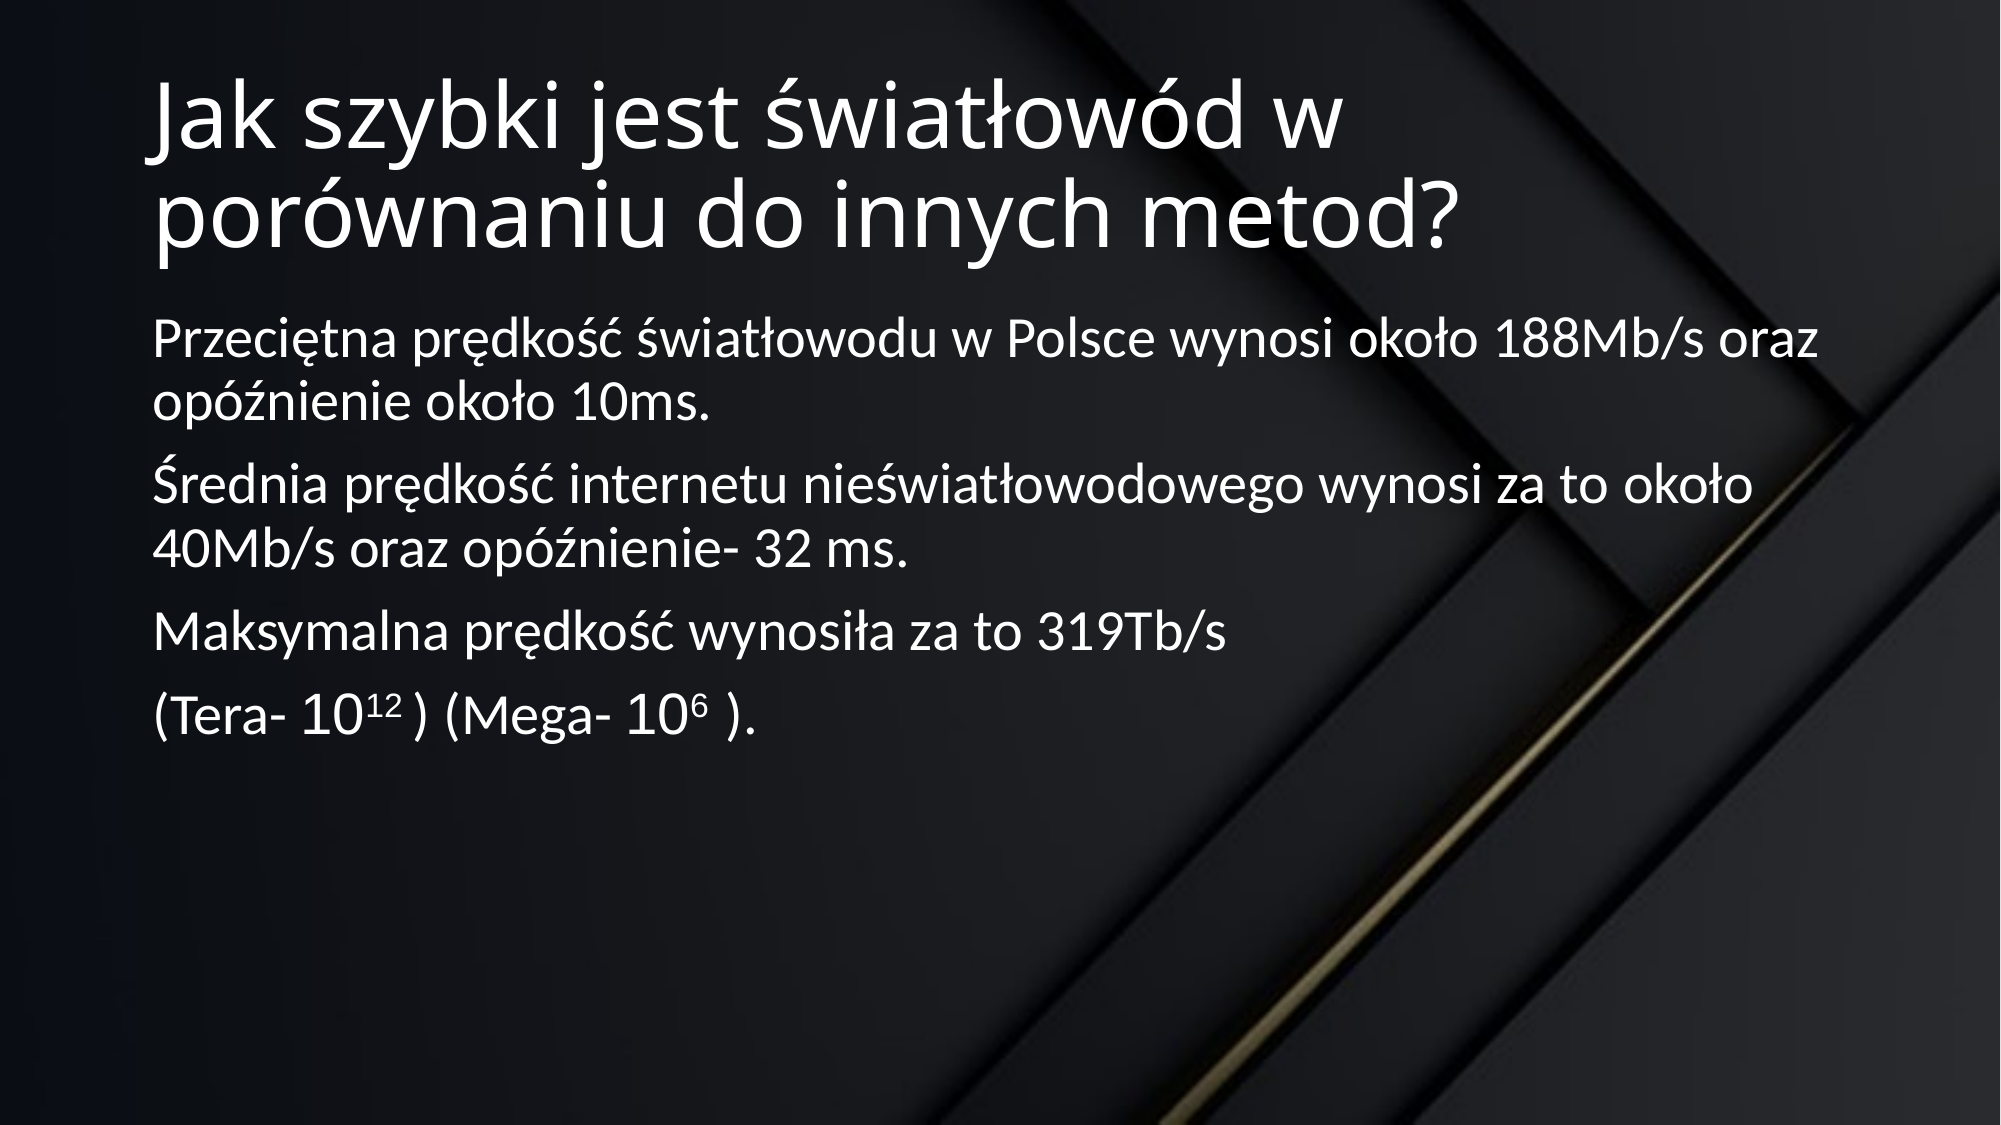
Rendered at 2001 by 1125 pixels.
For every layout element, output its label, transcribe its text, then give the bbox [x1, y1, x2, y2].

picture [0, 0, 2001, 1125]
title Jak szybki jest światłowód w porównaniu do innych metod? [137, 59, 1863, 278]
list Przeciętna prędkość światłowodu w Polsce wynosi około 188Mb/s oraz opóźnienie około 10ms. Średnia prędkość internetu nieświatłowodowego wynosi za to około 40Mb/s oraz opóźnienie- 32 ms. Maksymalna prędkość wynosiła za to 319Tb/s (Tera- 1012 ) (Mega- 106 ). [137, 299, 1863, 1014]
